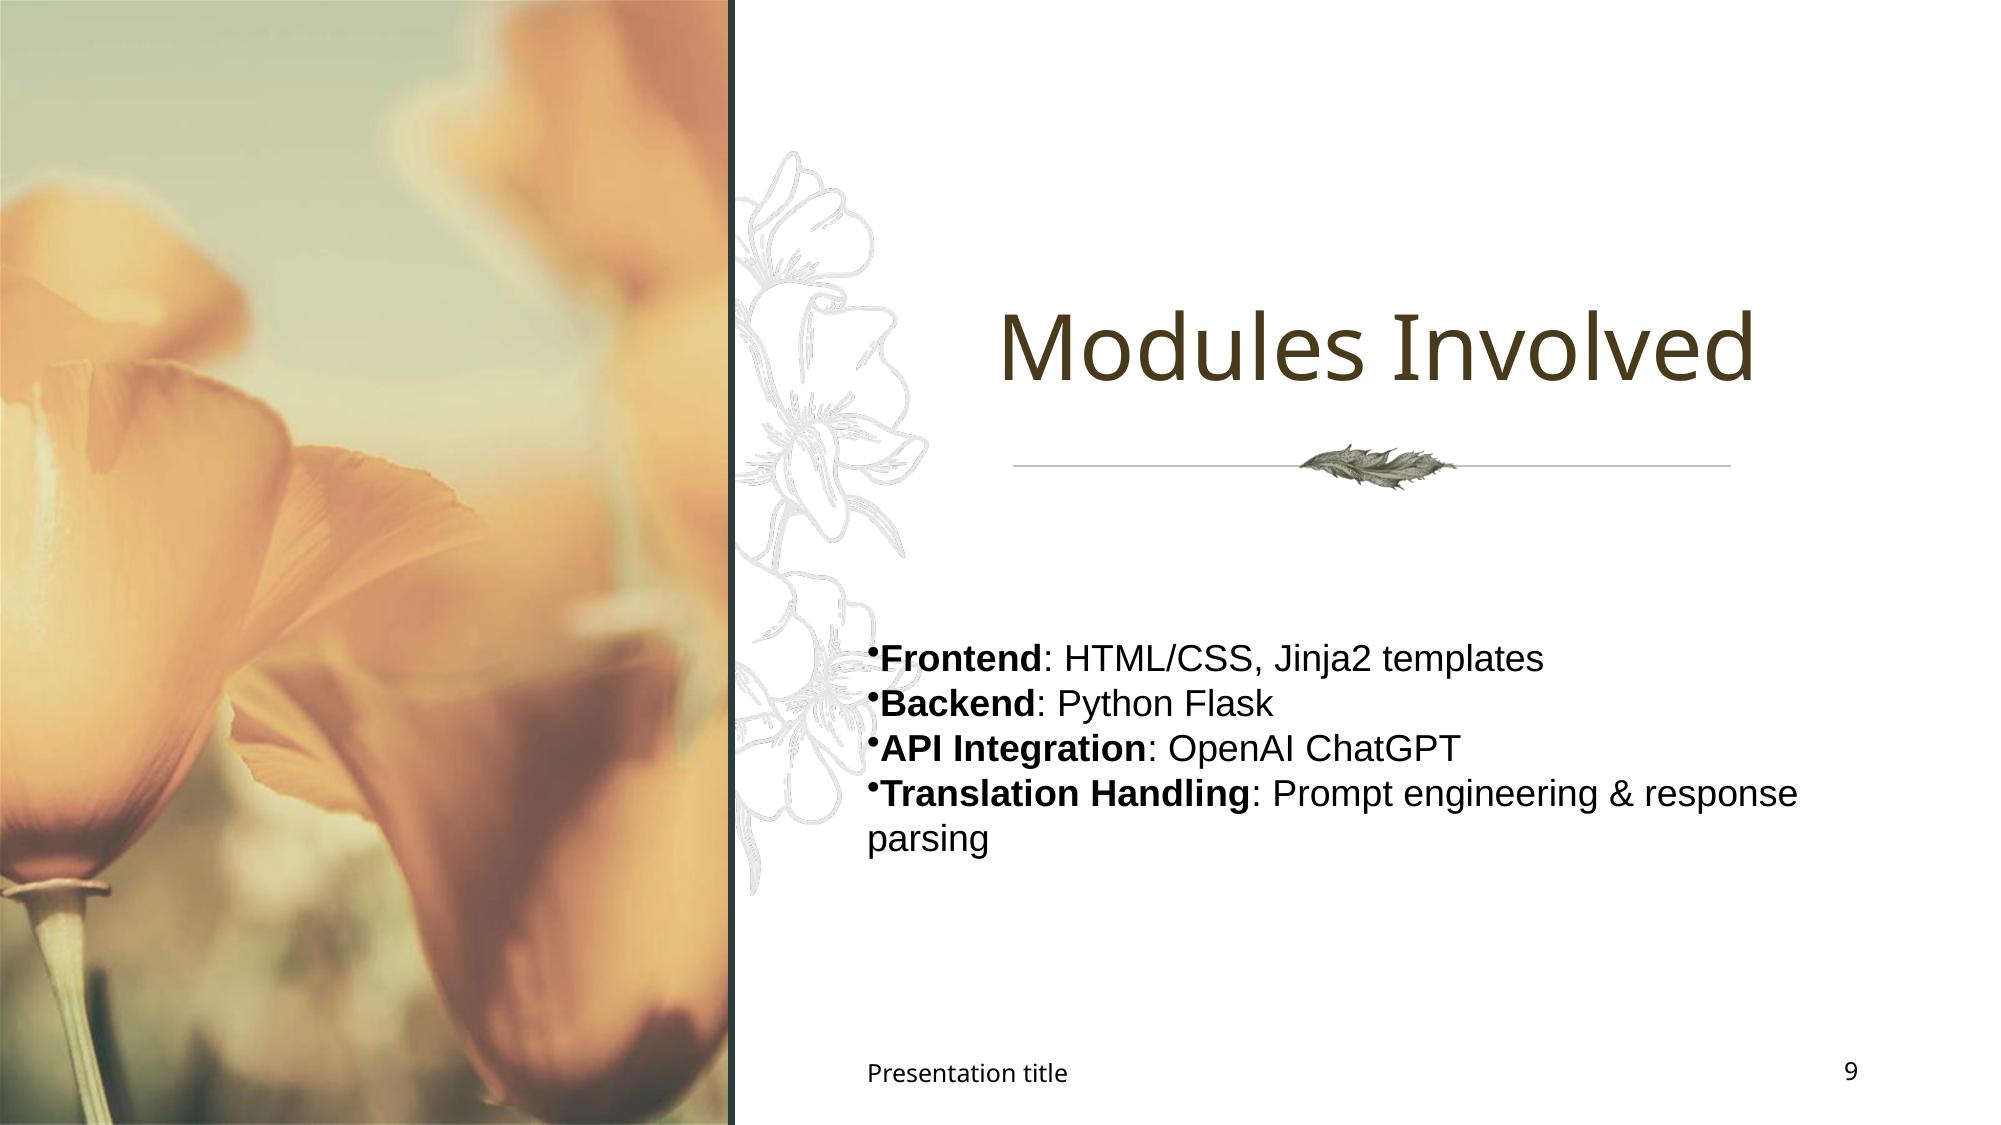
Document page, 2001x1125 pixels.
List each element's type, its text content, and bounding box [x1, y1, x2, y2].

picture [0, 0, 728, 1125]
list Frontend: HTML/CSS, Jinja2 templates Backend: Python Flask API Integration: OpenAI ChatGPT Translation Handling: Prompt engineering & response parsing [852, 420, 1905, 1073]
slide_number 9 [1744, 1073, 1874, 1103]
footer Presentation title [851, 1042, 1527, 1103]
picture [735, 132, 971, 947]
title Modules Involved [851, 91, 1905, 408]
